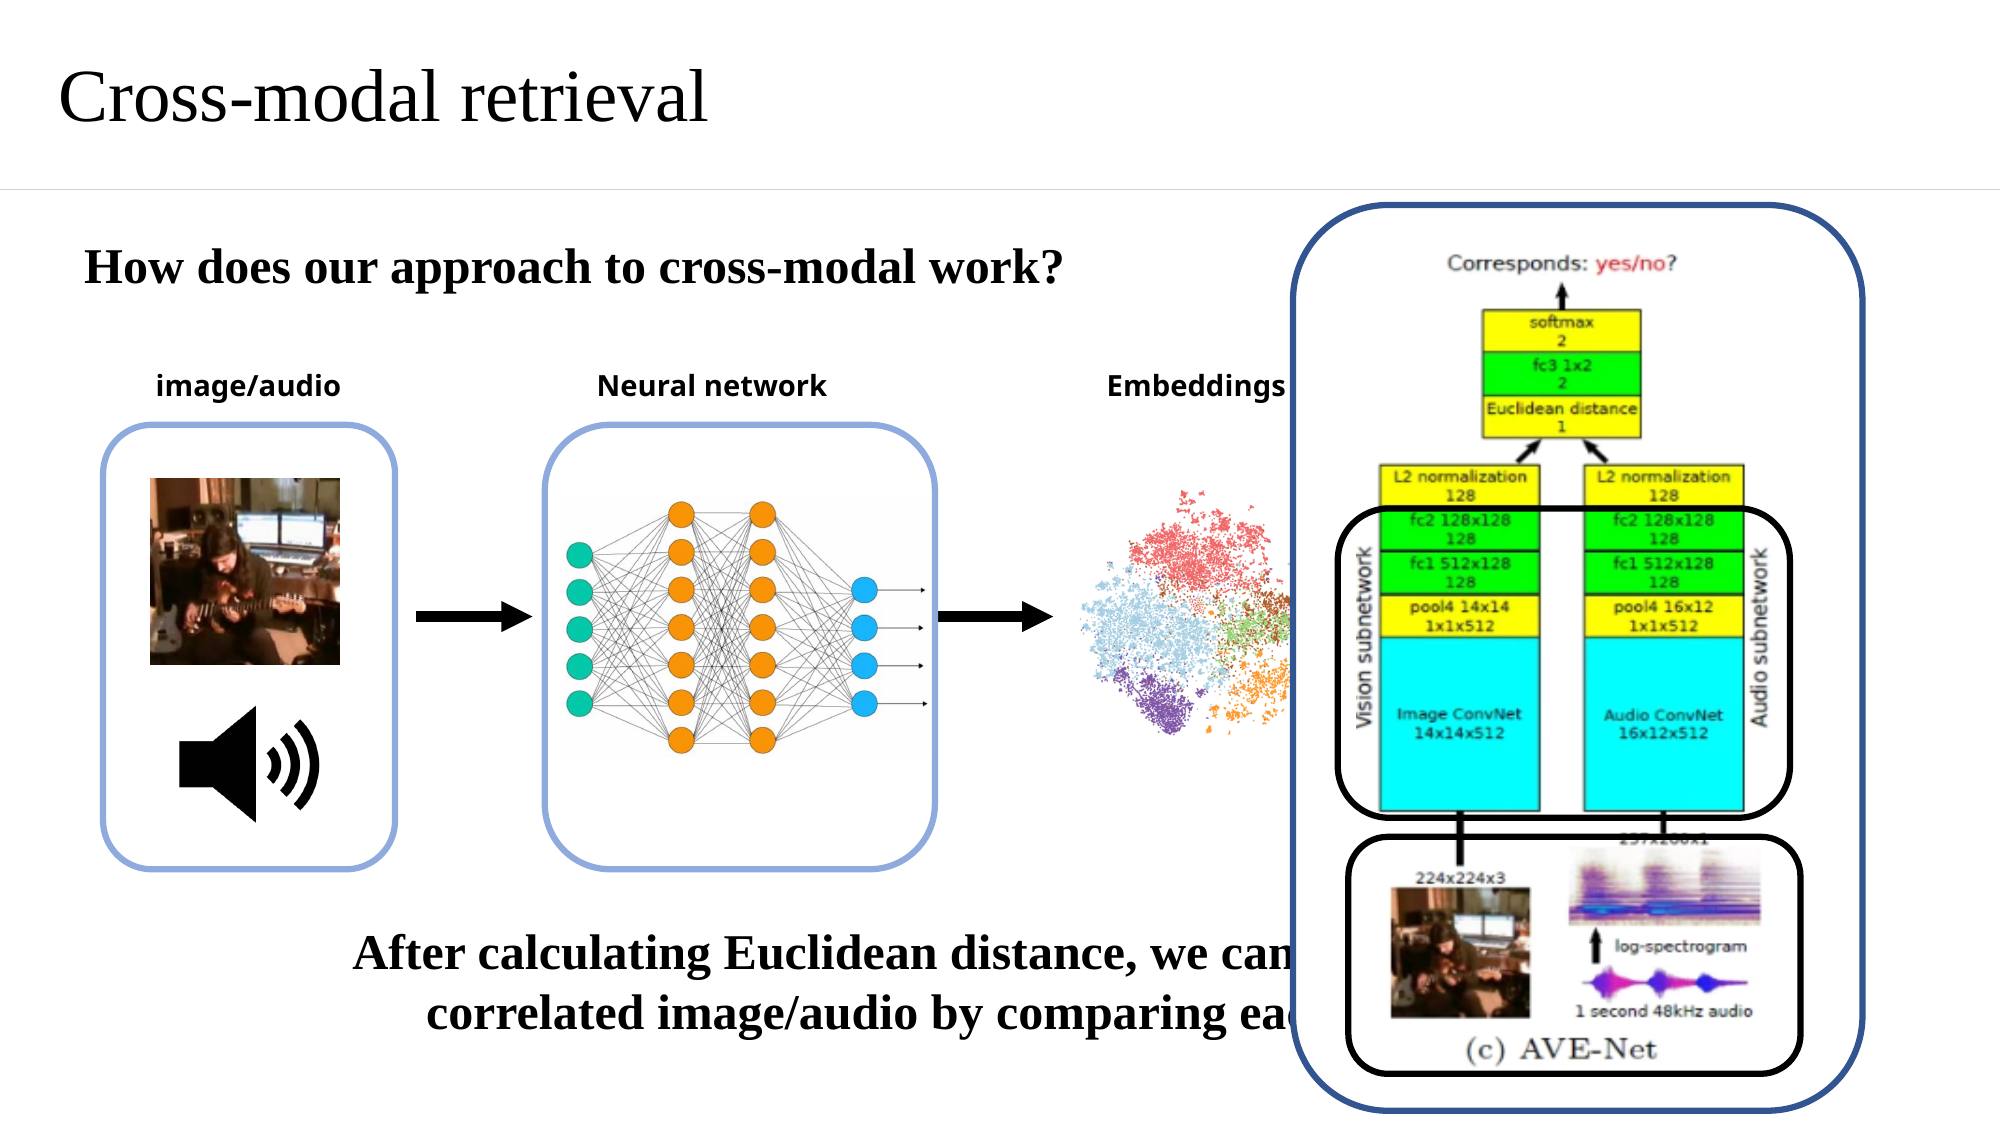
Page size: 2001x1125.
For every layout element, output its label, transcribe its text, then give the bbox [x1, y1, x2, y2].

text_box [543, 423, 936, 871]
text_box image/audio [140, 360, 365, 411]
text_box [102, 423, 397, 871]
picture [173, 681, 339, 847]
text_box Embeddings [1091, 360, 1289, 411]
picture [561, 496, 937, 757]
picture [150, 478, 340, 665]
text_box Neural network [581, 360, 891, 411]
text_box Cross-modal retrieval [43, 49, 1769, 189]
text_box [1078, 485, 1292, 754]
text_box After calculating Euclidean distance, we can predict Top-k correlated image/audio by comparing each of them. [280, 912, 1292, 1047]
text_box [1292, 204, 1863, 1111]
text_box How does our approach to cross-modal work? [69, 226, 1080, 302]
